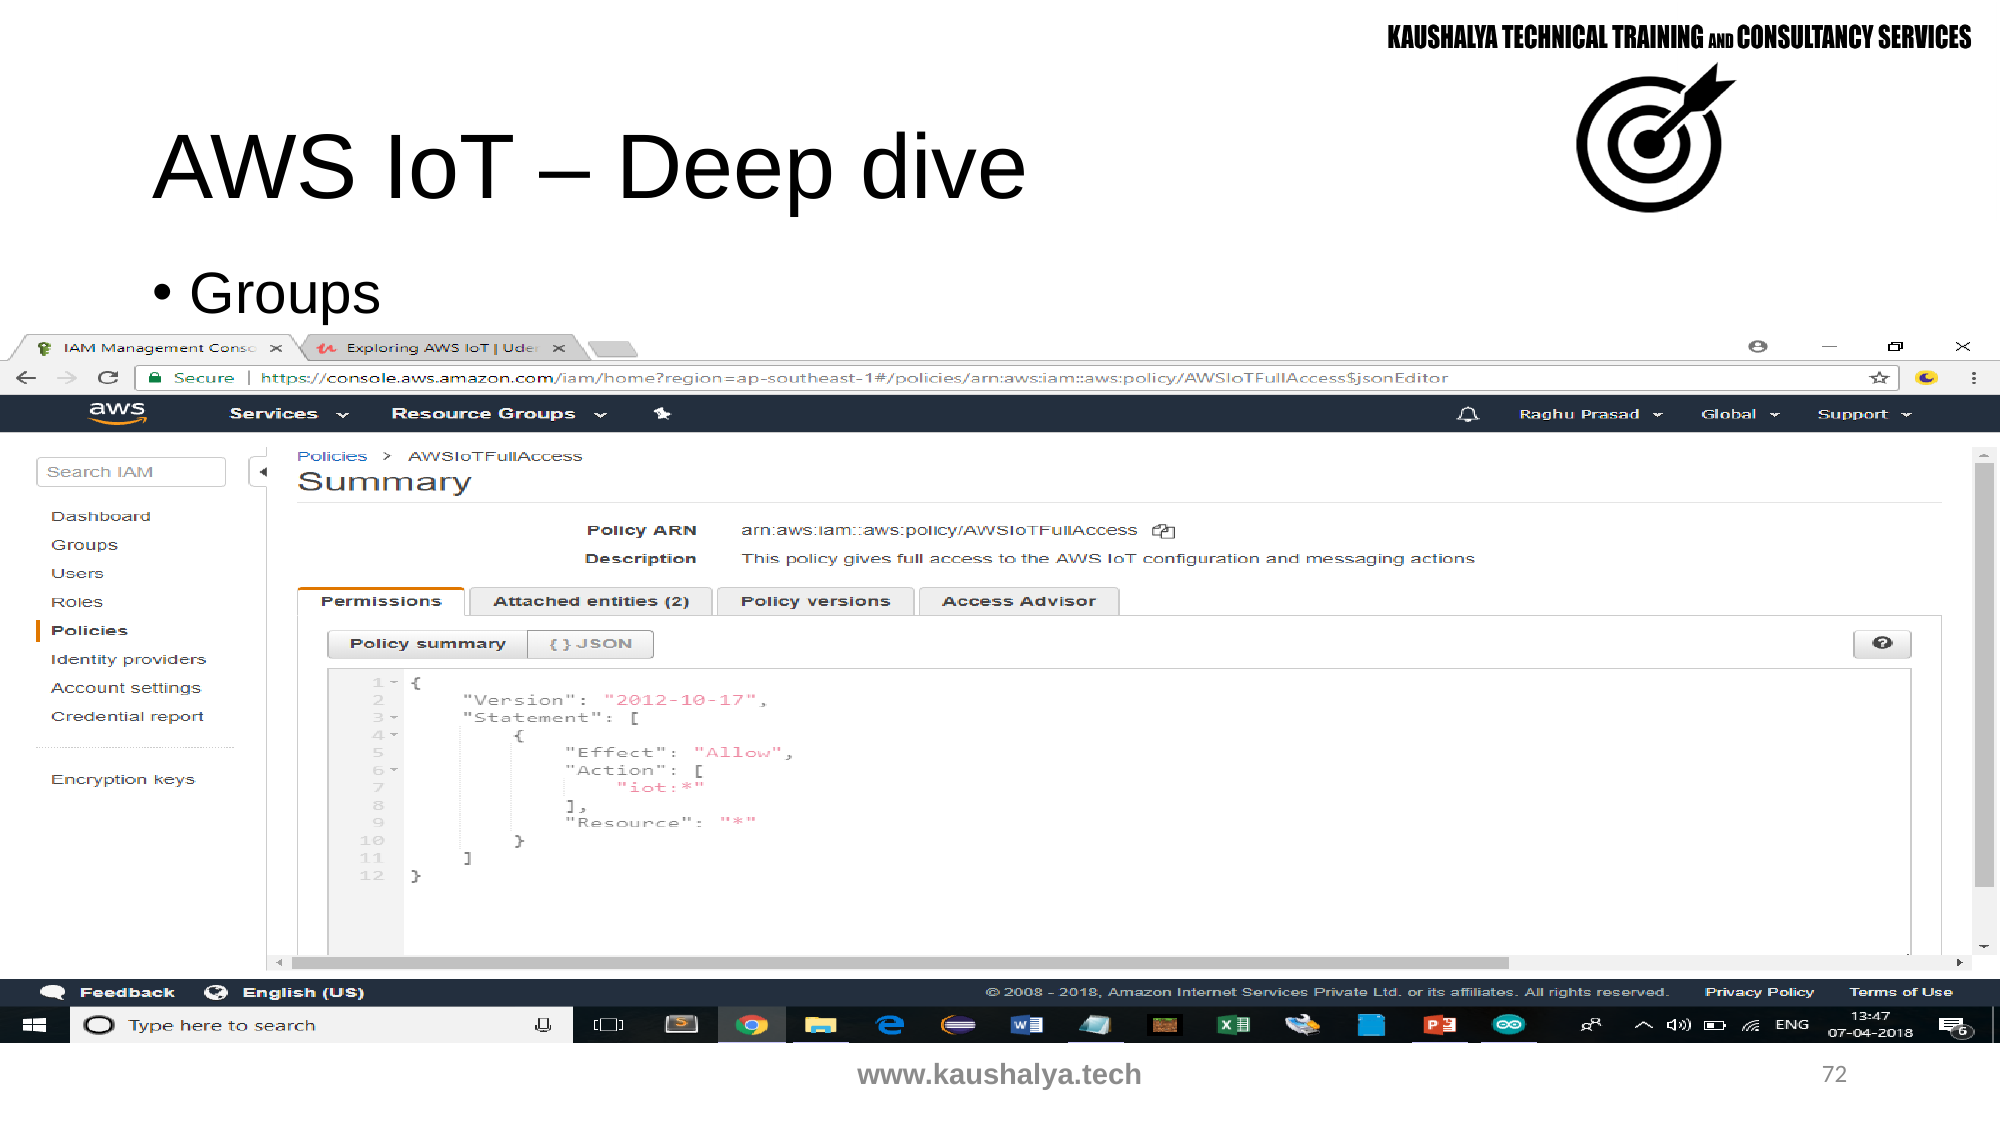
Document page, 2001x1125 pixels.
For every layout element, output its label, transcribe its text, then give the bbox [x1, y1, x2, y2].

list Groups [137, 256, 1863, 334]
title AWS IoT – Deep dive [137, 59, 1863, 256]
picture [0, 334, 2000, 1043]
footer www.kaushalya.tech [662, 1043, 1338, 1103]
picture [1358, 2, 1997, 221]
slide_number 72 [1412, 1043, 1863, 1103]
